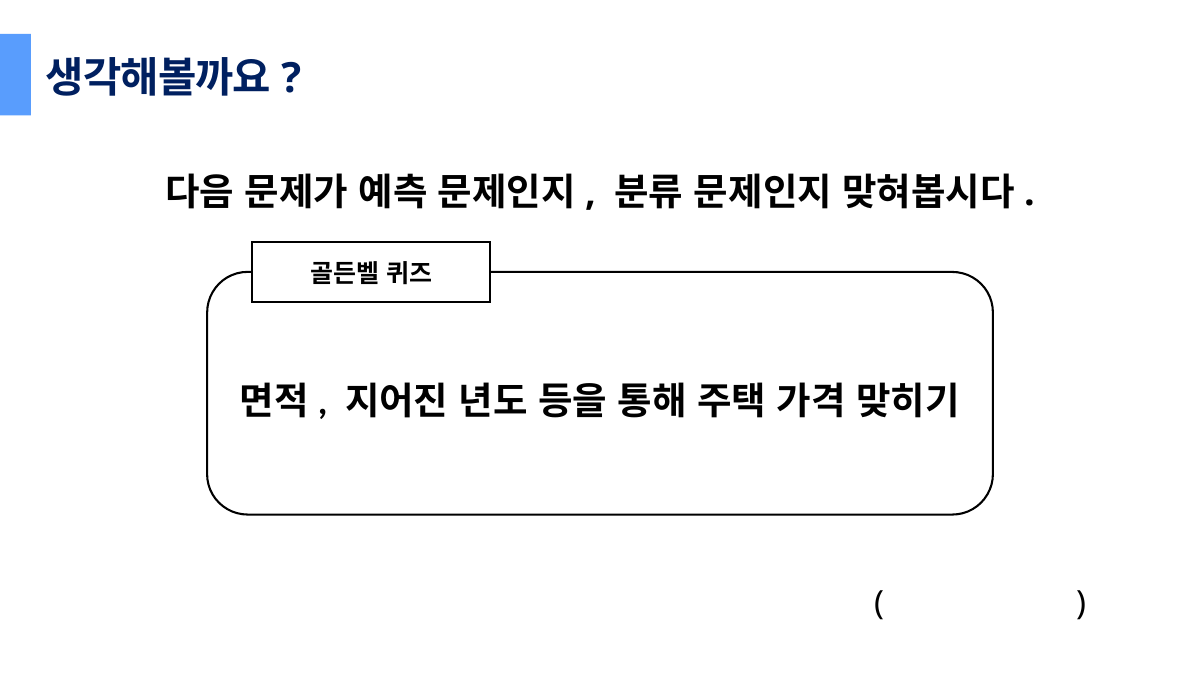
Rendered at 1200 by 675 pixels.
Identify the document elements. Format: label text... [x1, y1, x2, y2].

text_box 다음 문제가 예측 문제인지, 분류 문제인지 맞혀봅시다. [126, 160, 1074, 221]
text_box [206, 430, 994, 516]
text_box 골든벨 퀴즈 [251, 241, 491, 303]
text_box [206, 270, 994, 369]
text_box ( ) [859, 574, 1102, 629]
text_box 면적, 지어진 년도 등을 통해 주택 가격 맞히기 [202, 369, 998, 430]
text_box 생각해볼까요? [32, 43, 712, 109]
text_box [0, 33, 32, 116]
